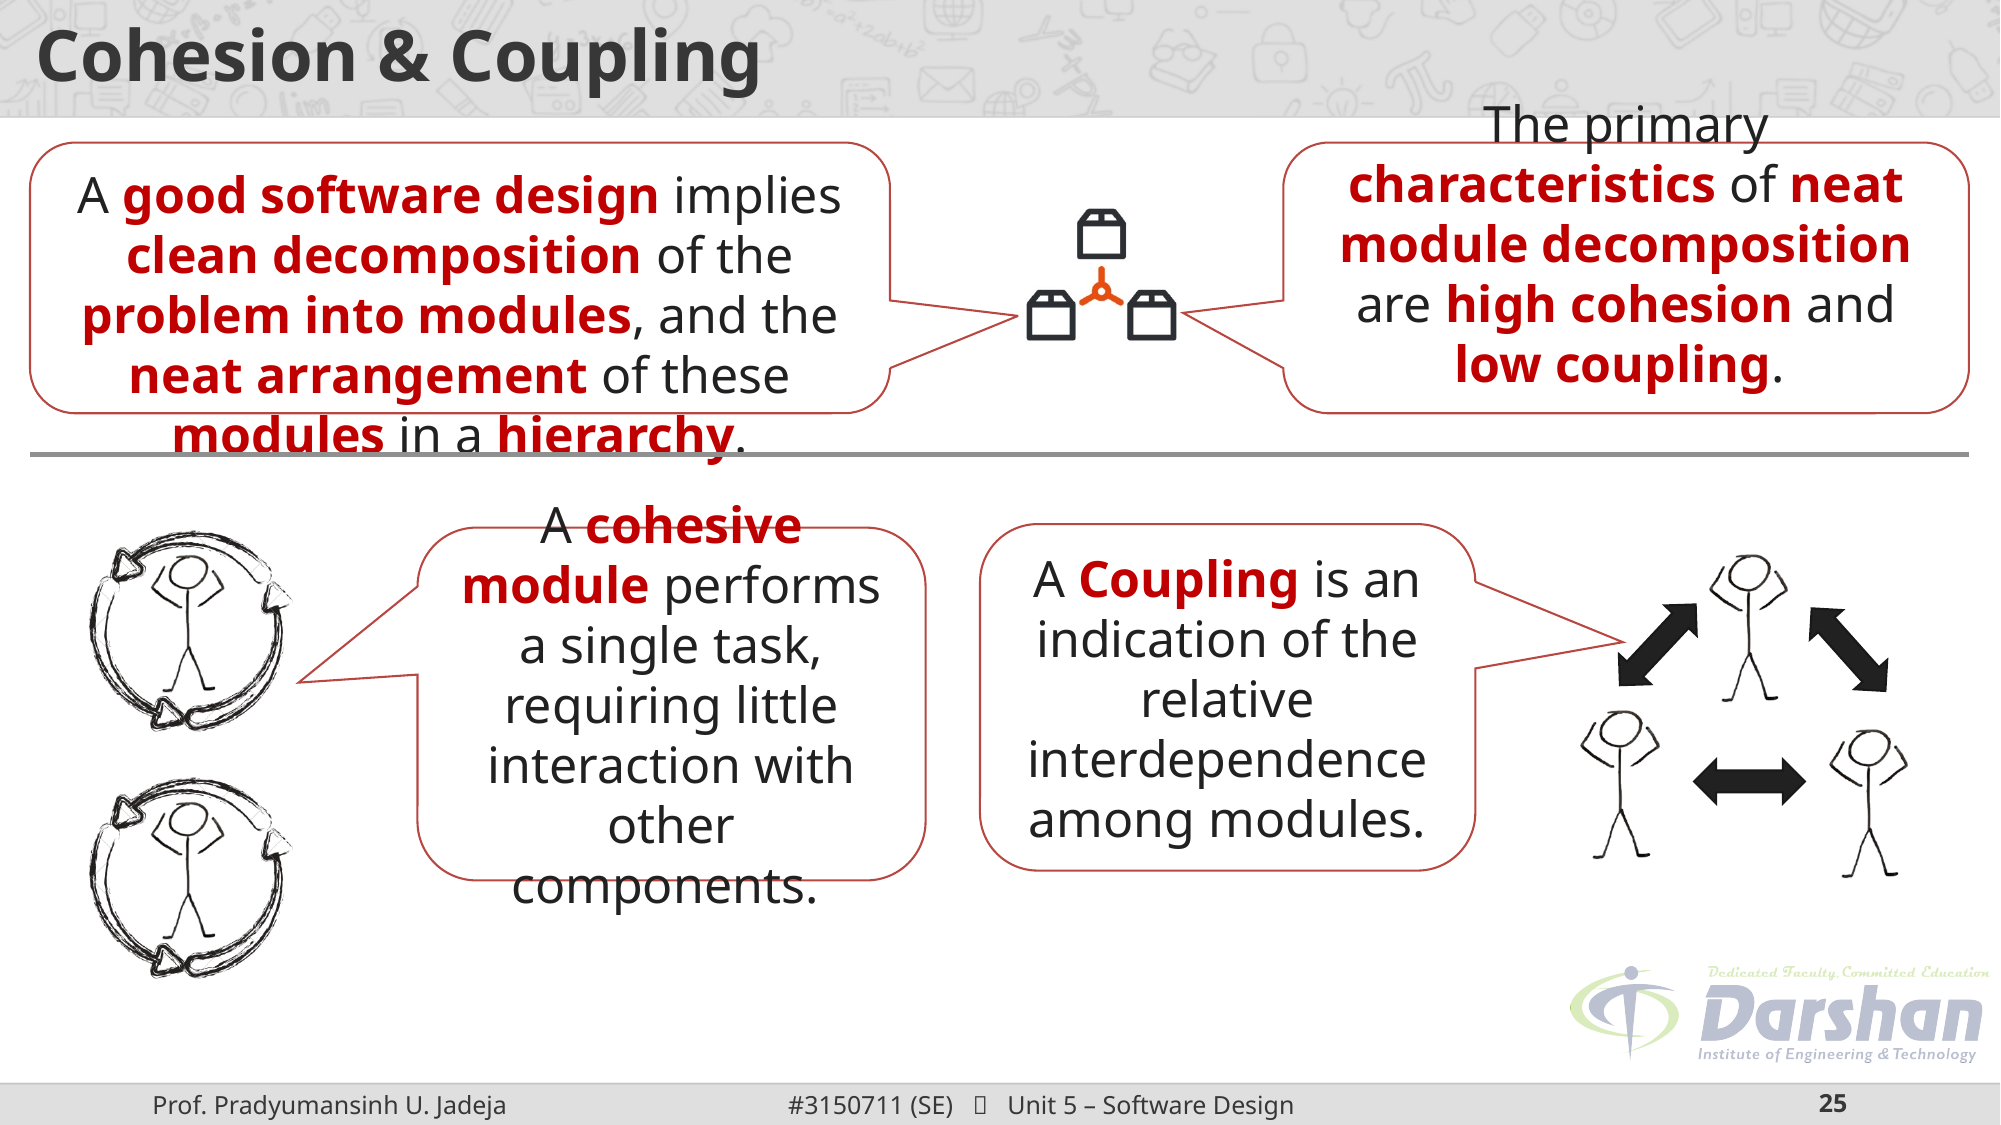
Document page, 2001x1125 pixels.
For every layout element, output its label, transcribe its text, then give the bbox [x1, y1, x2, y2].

picture [1021, 206, 1181, 344]
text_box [64, 757, 318, 1004]
text_box A Coupling is an indication of the relative interdependence among modules. [978, 523, 1576, 872]
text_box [64, 504, 318, 757]
title Cohesion & Coupling [0, 0, 2000, 117]
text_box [1576, 551, 1915, 881]
text_box The primary characteristics of neat module decomposition are high cohesion and low coupling. [1181, 141, 1970, 415]
text_box A good software design implies clean decomposition of the problem into modules, and the neat arrangement of these modules in a hierarchy. [28, 141, 1019, 415]
text_box A cohesive module performs a single task, requiring little interaction with other components. [318, 526, 927, 882]
